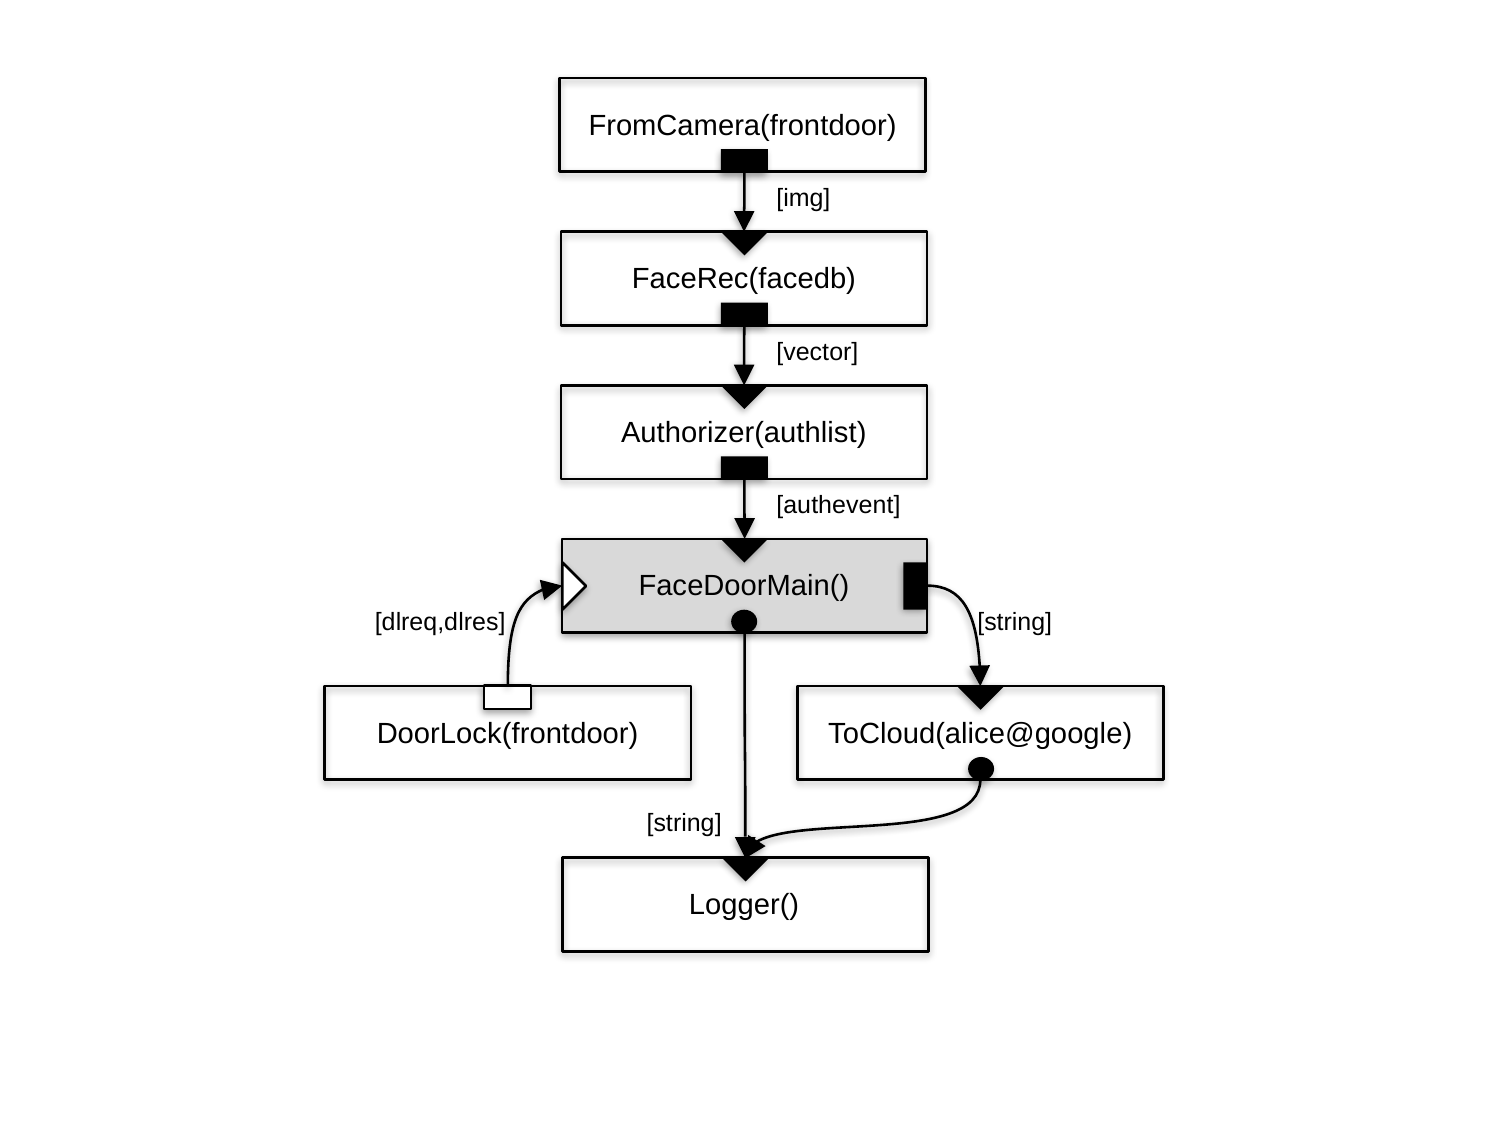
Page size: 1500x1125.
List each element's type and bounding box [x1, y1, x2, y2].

text_box [324, 77, 1164, 952]
